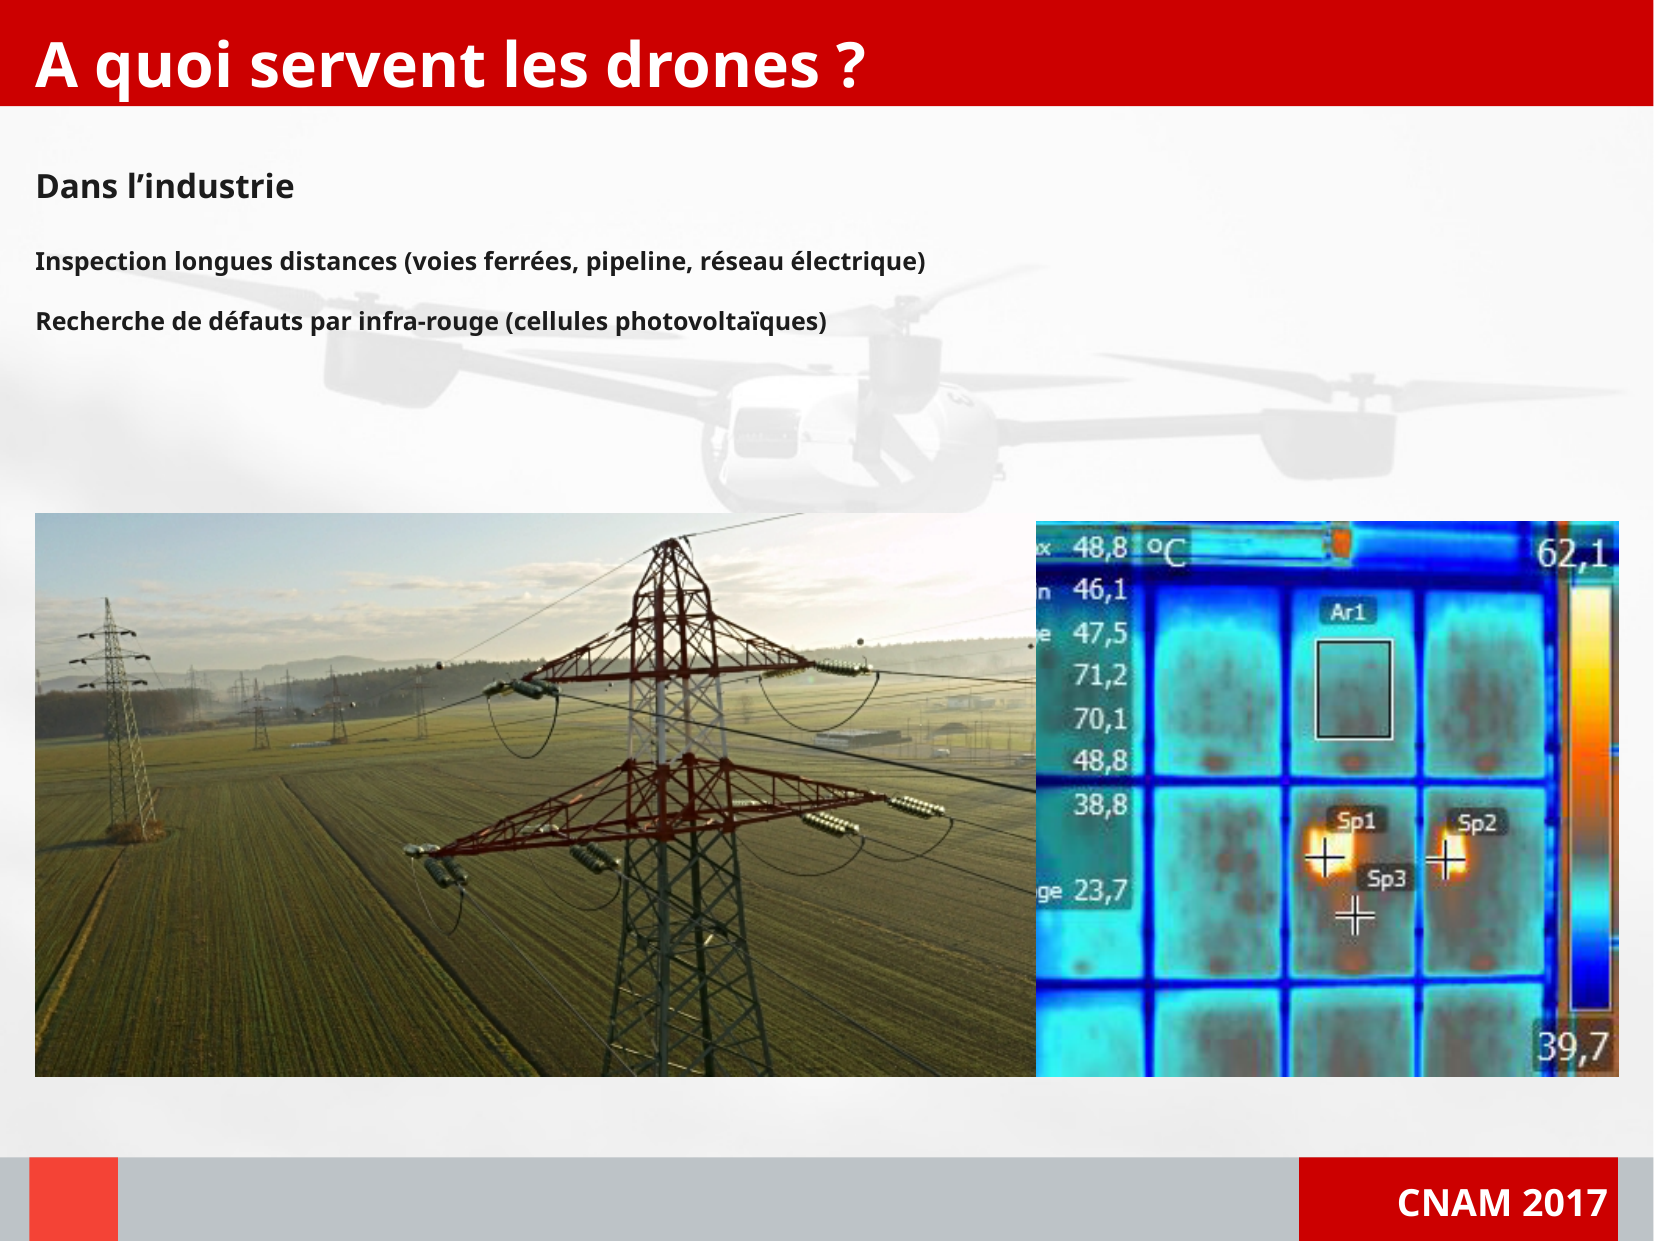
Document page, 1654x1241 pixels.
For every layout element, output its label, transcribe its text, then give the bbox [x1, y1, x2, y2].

text_box A quoi servent les drones ? [35, 0, 1571, 101]
picture [0, 107, 1654, 1157]
text_box Dans l’industrie Inspection longues distances (voies ferrées, pipeline, réseau électrique) Recherche de défauts par infra-rouge (cellules photovoltaïques) [35, 165, 1618, 461]
